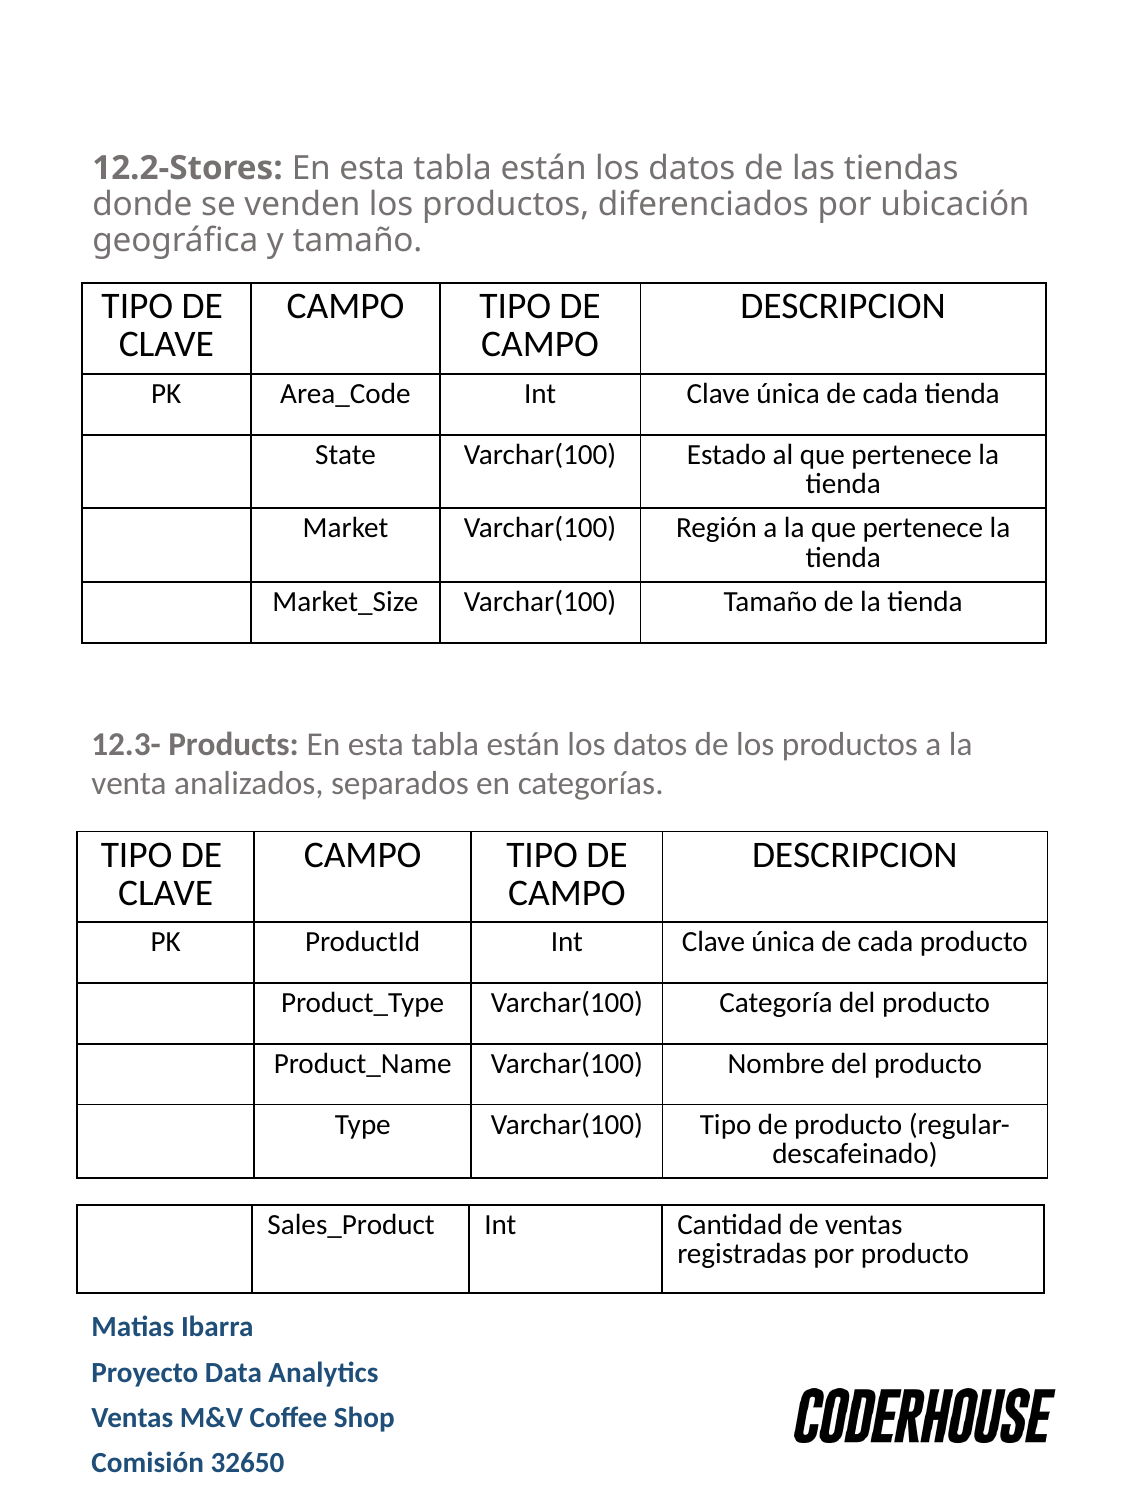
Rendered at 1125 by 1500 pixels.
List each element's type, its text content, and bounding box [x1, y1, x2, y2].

table_cell Varchar(100) [441, 509, 640, 581]
table_header DESCRIPCION [641, 284, 1045, 373]
table_cell [78, 1105, 253, 1177]
footer Matias Ibarra Proyecto Data Analytics Ventas M&V Coffee Shop Comisión 32650 [76, 1294, 562, 1500]
table_cell Estado al que pertenece la tienda [641, 436, 1045, 507]
table_header TIPO DE CLAVE [78, 849, 253, 921]
table_cell PK [78, 923, 253, 982]
table_header CAMPO [252, 284, 439, 373]
table_cell Clave única de cada tienda [641, 375, 1045, 434]
table_cell Nombre del producto [663, 1045, 1047, 1104]
table_cell Varchar(100) [472, 984, 662, 1043]
table_header [78, 1206, 251, 1292]
table_cell [83, 509, 250, 581]
table_cell [78, 984, 253, 1043]
table_cell Market_Size [252, 583, 439, 642]
text_box 12.3- Products: En esta tabla están los datos de los productos a la venta analizados, separados en categorías. [76, 714, 1050, 849]
table_cell Product_Name [255, 1045, 470, 1104]
table_cell Tipo de producto (regular-descafeinado) [663, 1105, 1047, 1177]
table_cell ProductId [255, 923, 470, 982]
table_cell PK [83, 375, 250, 434]
table_cell Int [441, 375, 640, 434]
table_header Cantidad de ventas registradas por producto [663, 1206, 1043, 1292]
table_cell Categoría del producto [663, 984, 1047, 1043]
table_cell Clave única de cada producto [663, 923, 1047, 982]
table_cell [78, 1045, 253, 1104]
table_cell Type [255, 1105, 470, 1177]
table_cell Tamaño de la tienda [641, 583, 1045, 642]
table_cell Varchar(100) [472, 1045, 662, 1104]
table_header Int [470, 1206, 661, 1292]
table_cell Area_Code [252, 375, 439, 434]
table_cell Int [472, 923, 662, 982]
table_header CAMPO [255, 849, 470, 921]
table_cell Varchar(100) [441, 583, 640, 642]
table_cell State [252, 436, 439, 507]
title 12.2-Stores: En esta tabla están los datos de las tiendas donde se venden los productos, diferenciados por ubicación geográfica y tamaño. [77, 79, 1048, 370]
table_cell Varchar(100) [472, 1105, 662, 1177]
table_header TIPO DE CAMPO [472, 849, 662, 921]
table_cell Product_Type [255, 984, 470, 1043]
table_header DESCRIPCION [663, 849, 1047, 921]
table_header TIPO DE CAMPO [441, 284, 640, 373]
table_cell Región a la que pertenece la tienda [641, 509, 1045, 581]
table_cell [83, 583, 250, 642]
table_cell Market [252, 509, 439, 581]
table_cell Varchar(100) [441, 436, 640, 507]
table_header TIPO DE CLAVE [83, 284, 250, 373]
picture [794, 1388, 1056, 1445]
table_cell [83, 436, 250, 507]
table_header Sales_Product [253, 1206, 468, 1292]
